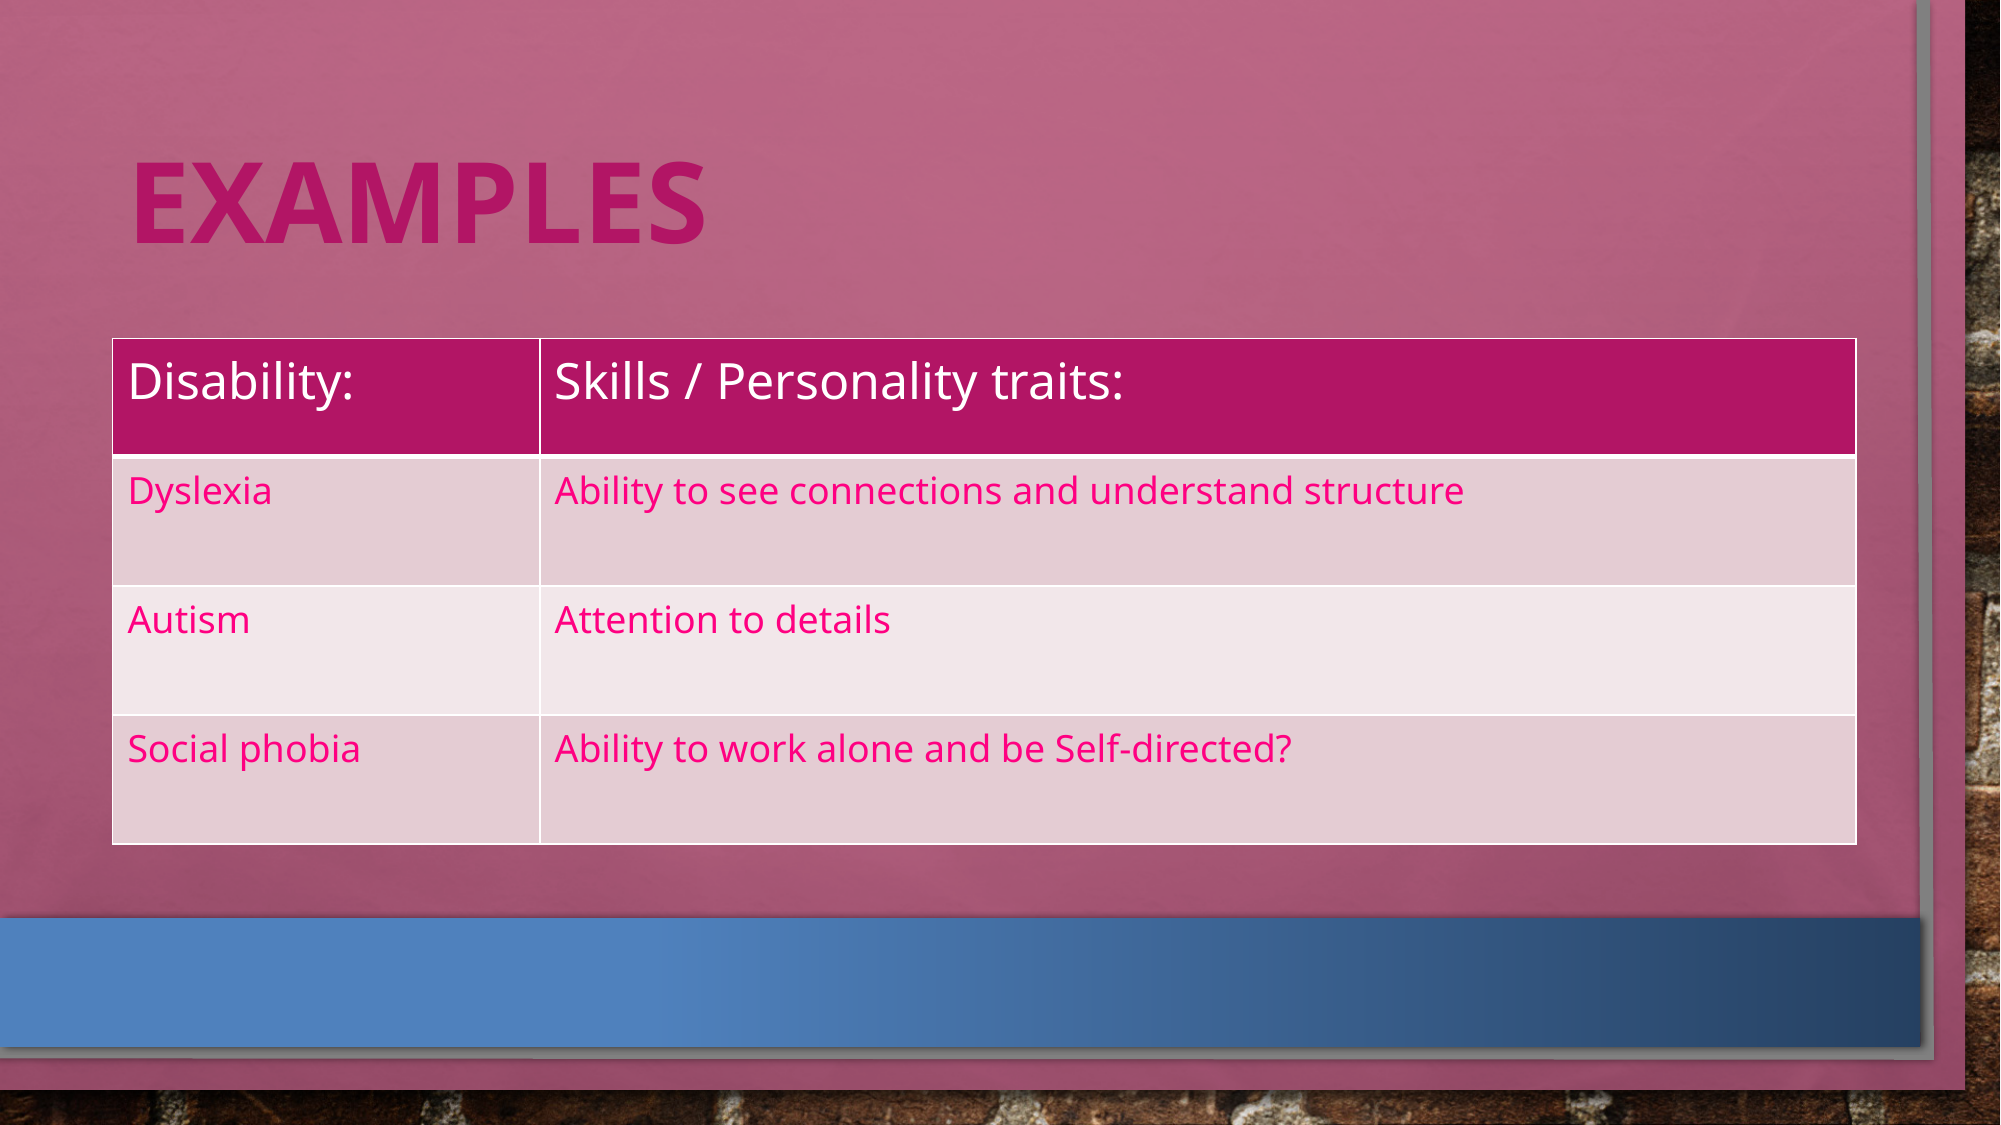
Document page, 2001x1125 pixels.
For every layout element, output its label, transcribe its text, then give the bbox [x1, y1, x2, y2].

picture [0, 0, 2001, 1125]
table_cell Attention to details [541, 587, 1855, 714]
text_box Examples [112, 112, 1818, 302]
table_cell Social phobia [113, 716, 539, 843]
table_cell Autism [113, 587, 539, 714]
picture [0, 0, 1919, 919]
table_cell Dyslexia [113, 459, 539, 585]
table_header Disability: [113, 339, 539, 454]
table_cell Ability to work alone and be Self-directed? [541, 716, 1855, 843]
table_cell Ability to see connections and understand structure [541, 459, 1855, 585]
table_header Skills / Personality traits: [541, 339, 1855, 454]
